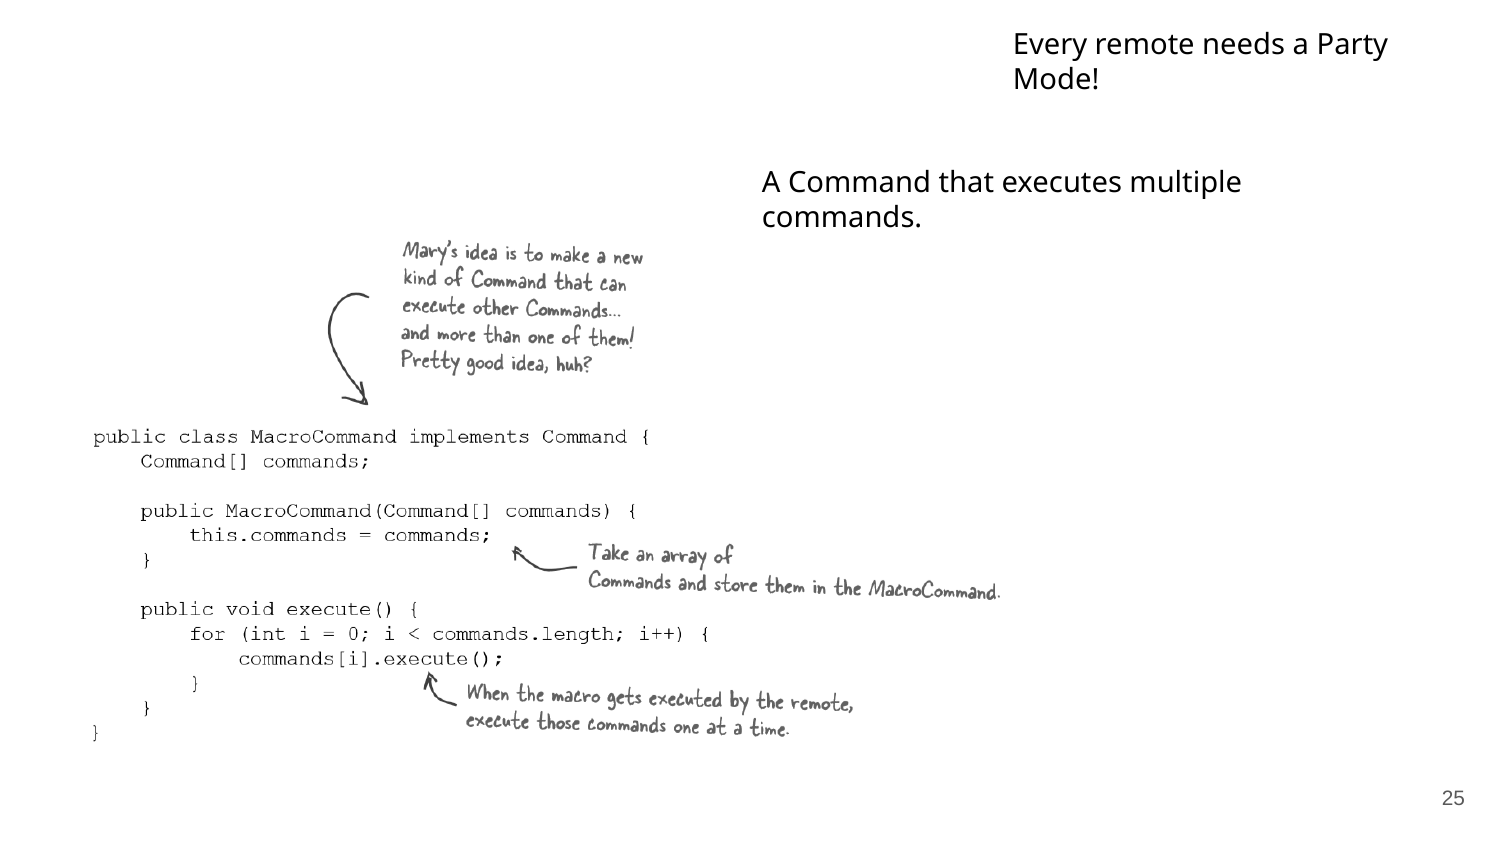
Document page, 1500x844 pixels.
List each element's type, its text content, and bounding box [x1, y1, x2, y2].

text_box A Command that executes multiple commands. [746, 148, 1369, 317]
picture [54, 164, 1086, 812]
text_box Every remote needs a Party Mode! [997, 10, 1490, 146]
slide_number ‹#› [1389, 764, 1480, 830]
